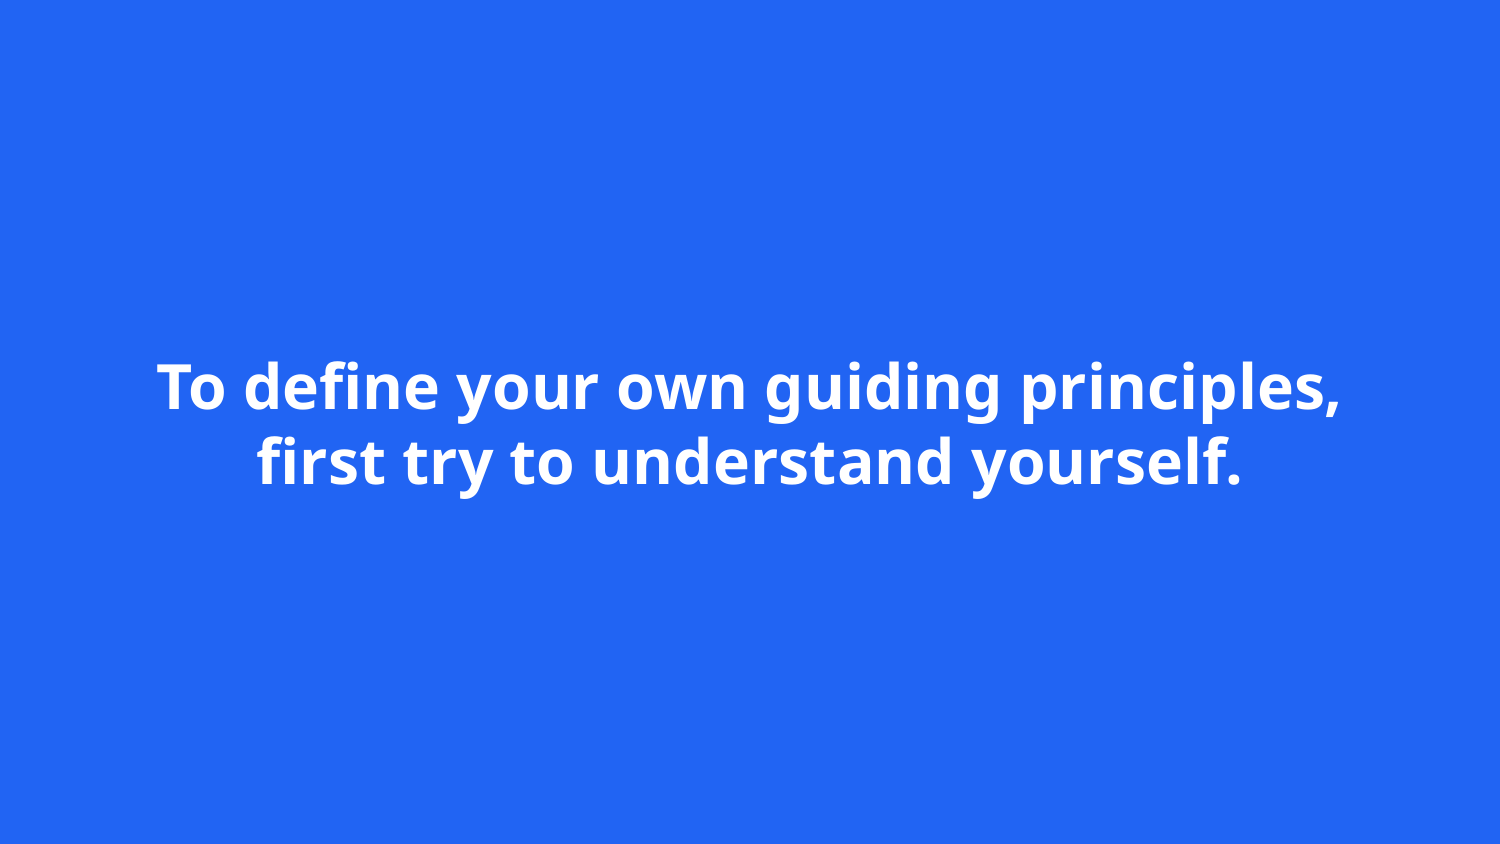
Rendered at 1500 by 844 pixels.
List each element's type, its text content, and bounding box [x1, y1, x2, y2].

text_box To define your own guiding principles, first try to understand yourself. [125, 391, 1375, 453]
